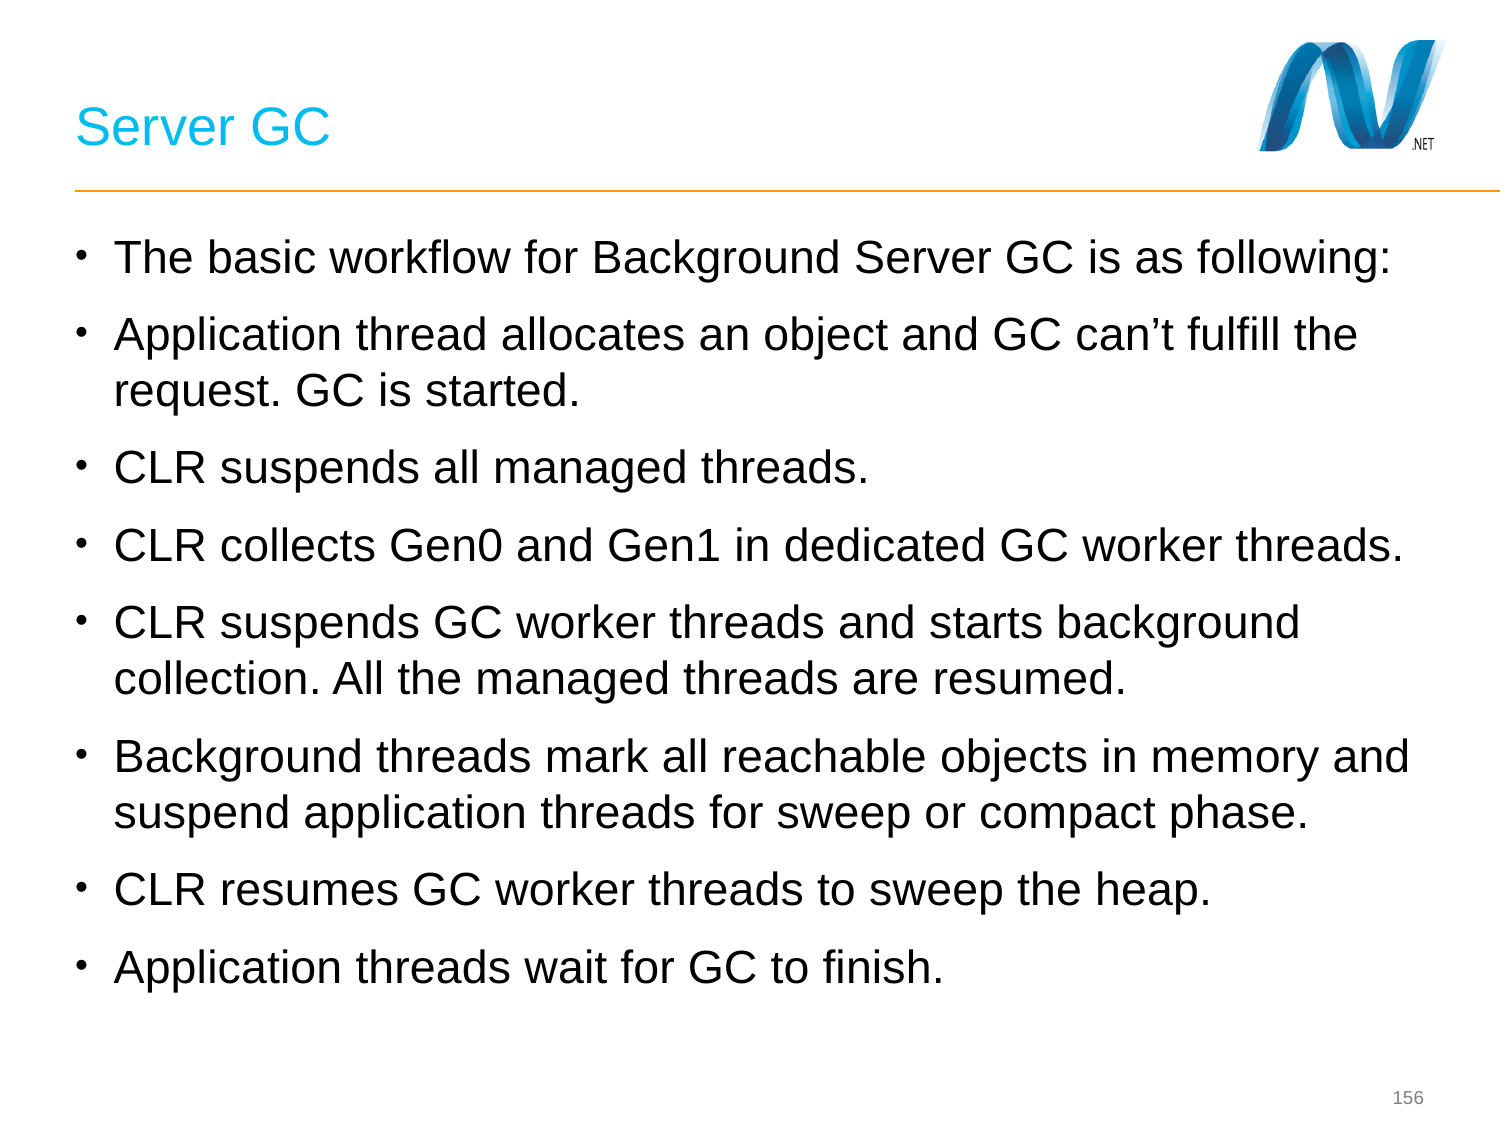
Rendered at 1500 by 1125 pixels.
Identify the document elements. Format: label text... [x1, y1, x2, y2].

title Server GC [75, 27, 1422, 157]
list The basic workflow for Background Server GC is as following: Application thread allocates an object and GC can’t fulfill the request. GC is started. CLR suspends all managed threads. CLR collects Gen0 and Gen1 in dedicated GC worker threads. CLR suspends GC worker threads and starts background collection. All the managed threads are resumed. Background threads mark all reachable objects in memory and suspend application threads for sweep or compact phase. CLR resumes GC worker threads to sweep the heap. Application threads wait for GC to finish. [75, 226, 1425, 1038]
picture [1253, 26, 1450, 177]
